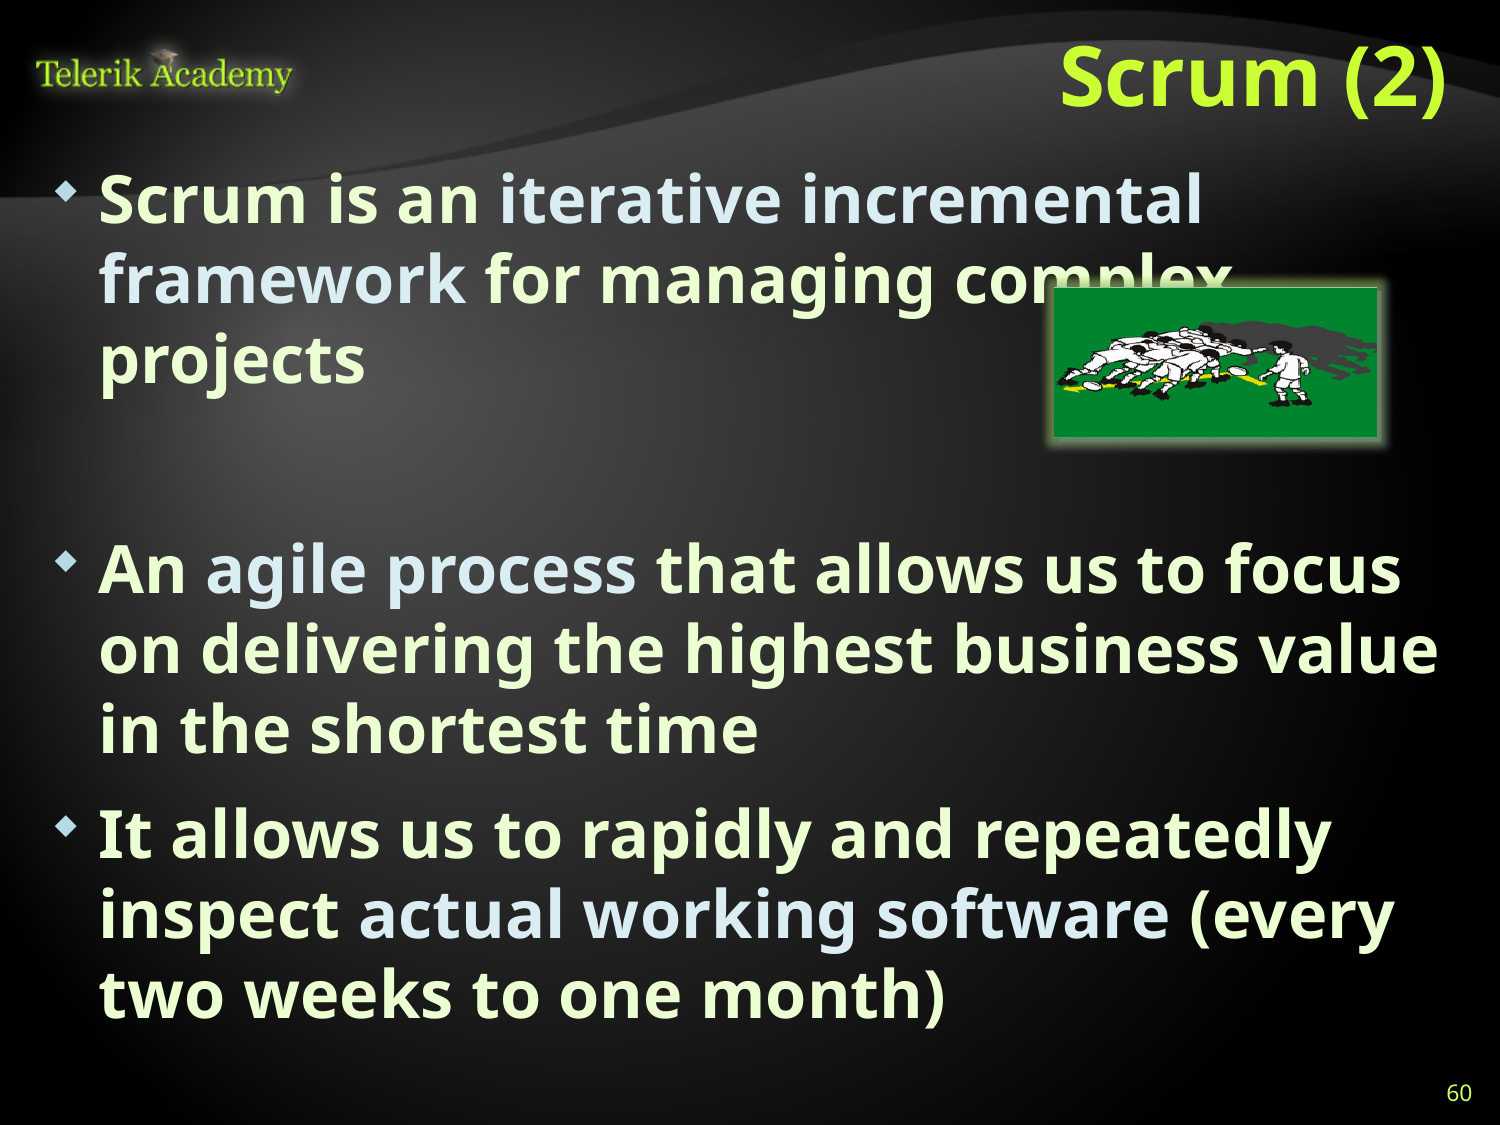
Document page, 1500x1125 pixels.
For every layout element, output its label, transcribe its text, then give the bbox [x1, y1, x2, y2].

title Scrum (2) [300, 12, 1463, 149]
slide_number 60 [1412, 1074, 1488, 1113]
picture [0, 0, 1500, 1125]
list Scrum is an iterative incremental framework for managing complex projects An agile process that allows us to focus on delivering the highest business value in the shortest time It allows us to rapidly and repeatedly inspect actual working software (every two weeks to one month) [37, 149, 1463, 1100]
